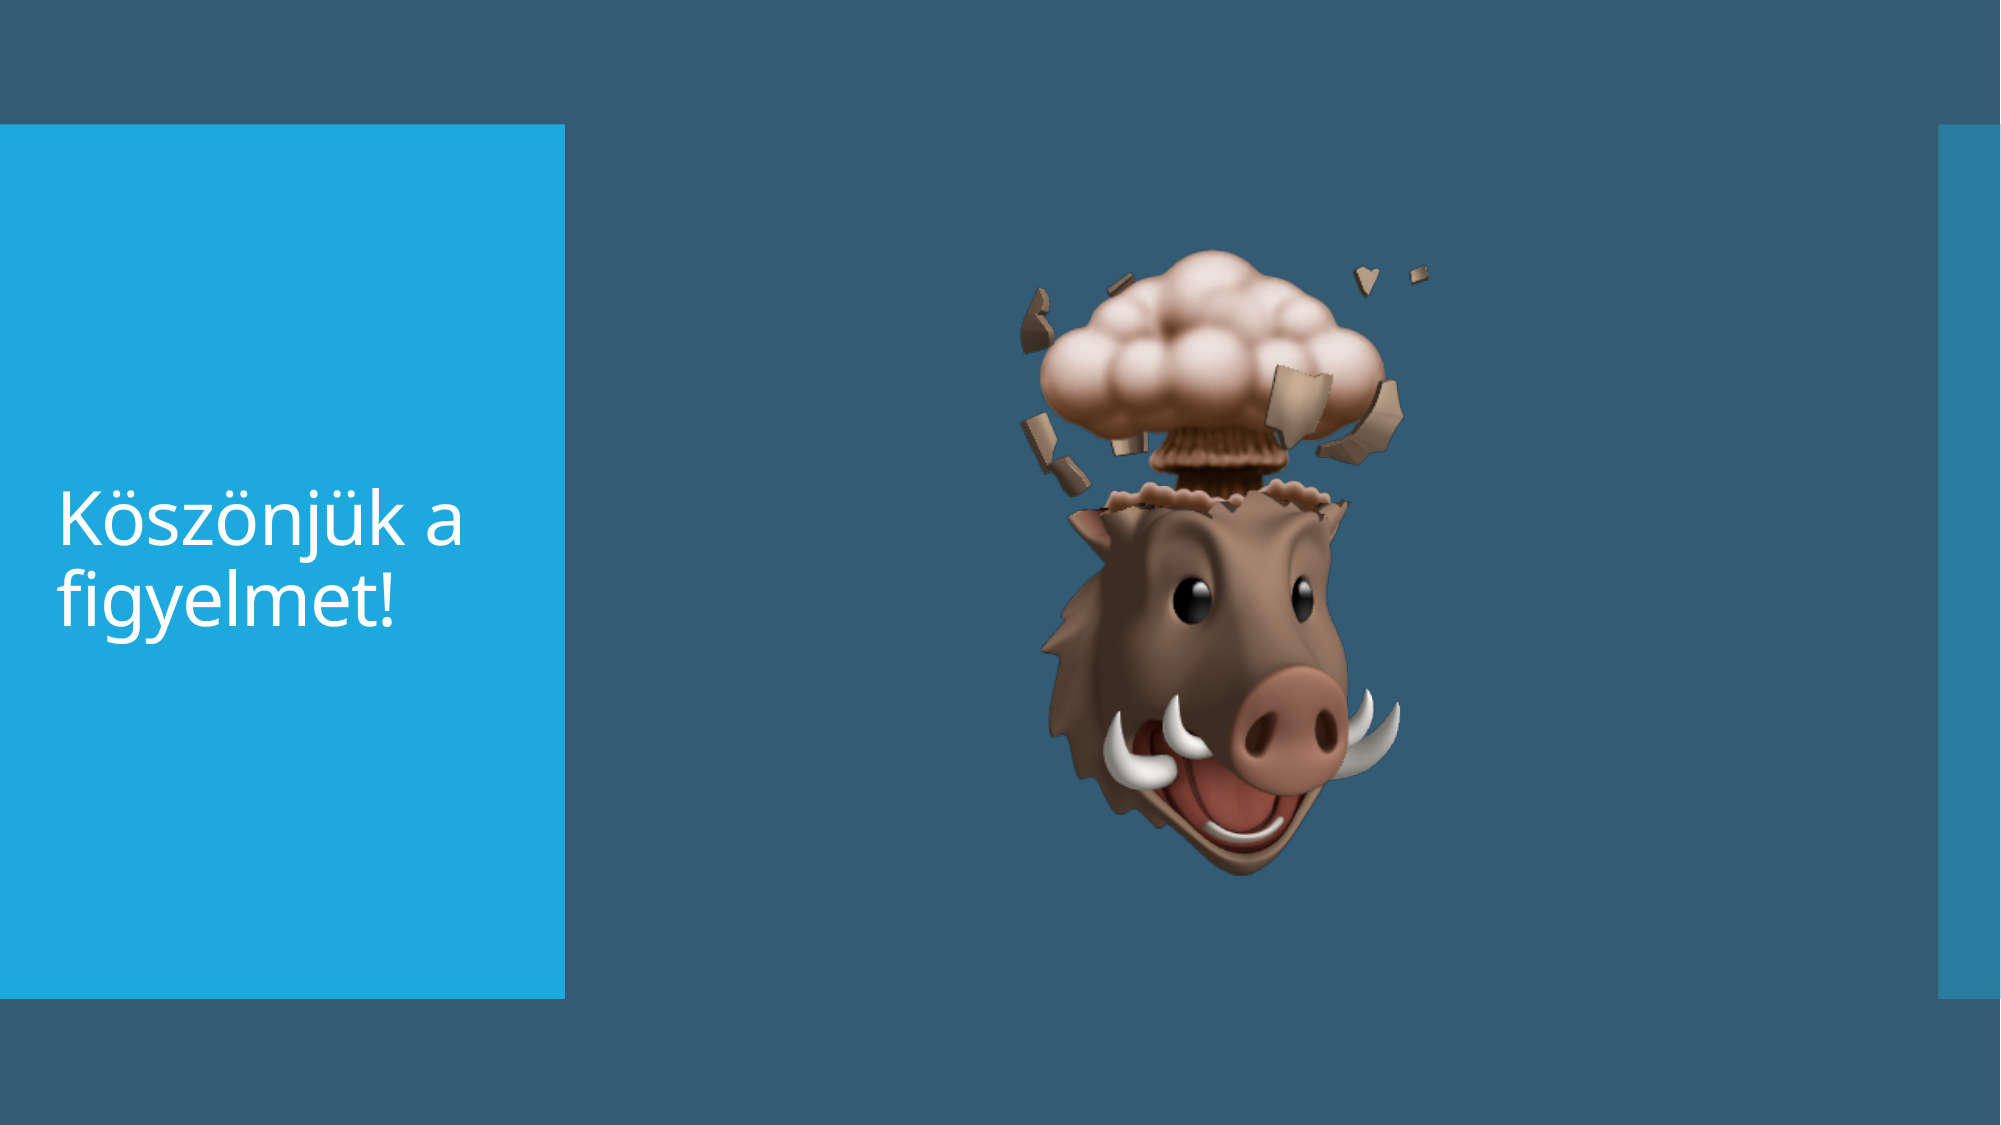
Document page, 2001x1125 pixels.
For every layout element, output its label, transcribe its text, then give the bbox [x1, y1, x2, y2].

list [903, 234, 1562, 893]
title Köszönjük a figyelmet! [41, 184, 525, 940]
